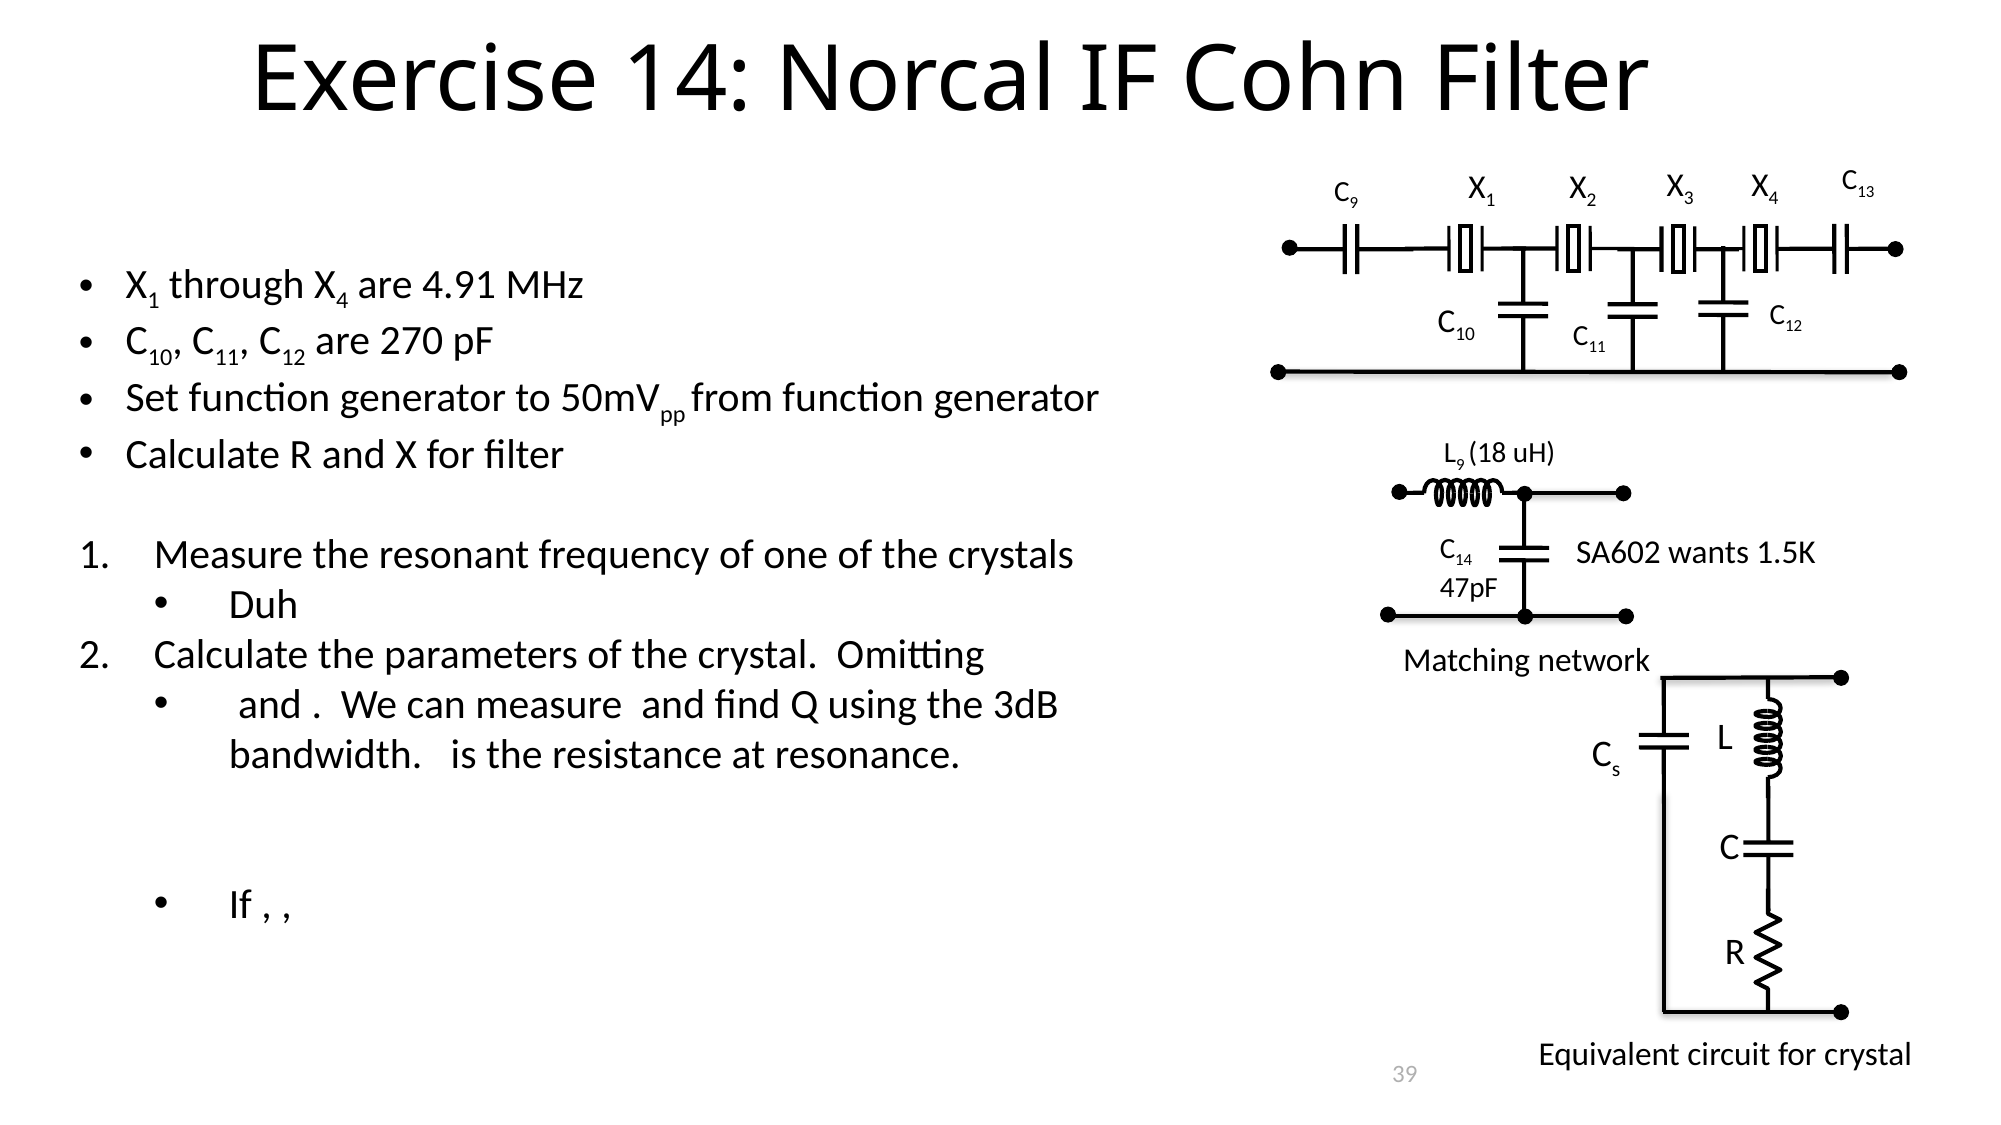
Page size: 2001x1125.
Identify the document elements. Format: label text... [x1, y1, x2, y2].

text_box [1380, 425, 1842, 687]
slide_number 39 [1074, 738, 1425, 1125]
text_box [1531, 670, 1924, 1081]
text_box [1270, 153, 1946, 380]
text_box Exercise 14: Norcal IF Cohn Filter [64, 18, 1838, 129]
